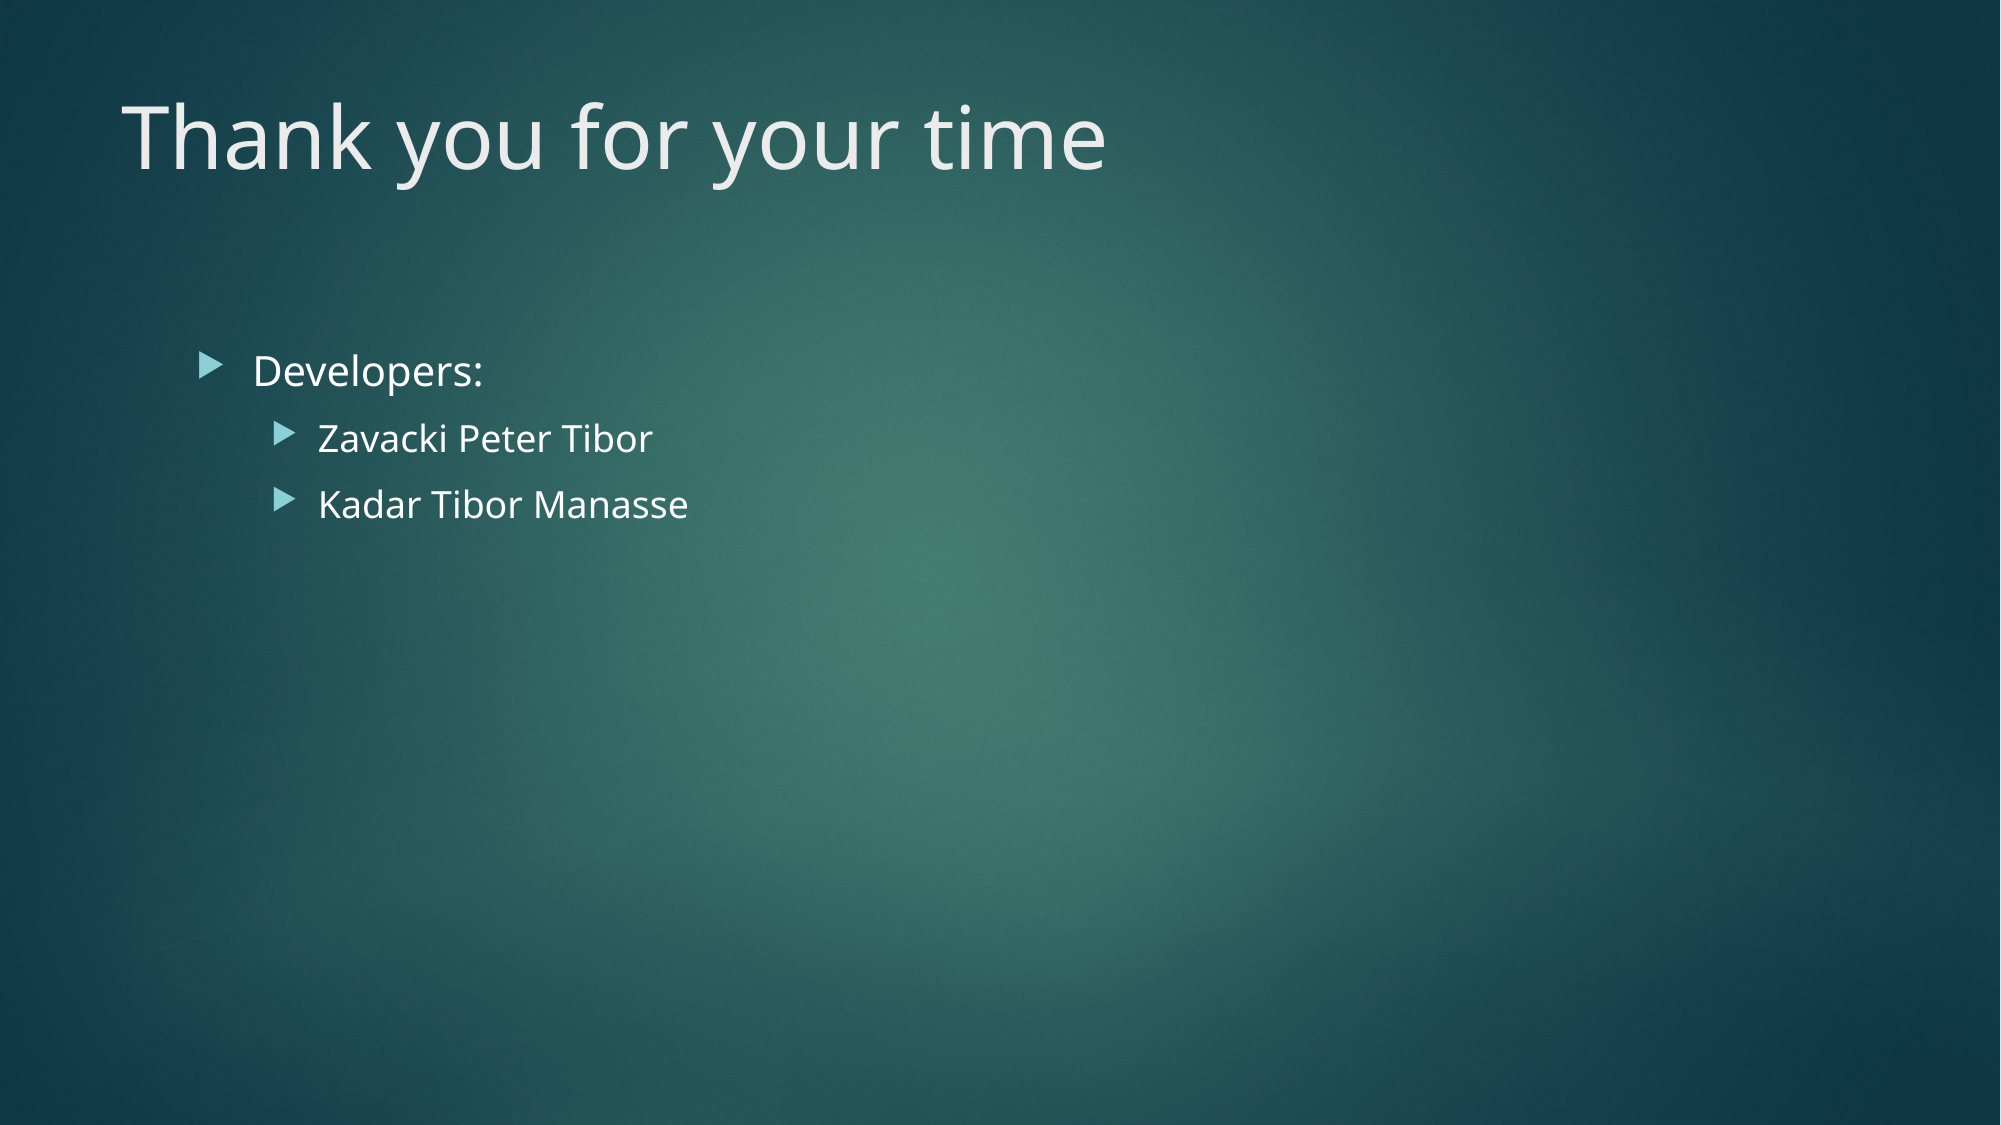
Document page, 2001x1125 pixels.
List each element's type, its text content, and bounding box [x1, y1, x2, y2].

title Thank you for your time [106, 74, 1649, 304]
list Developers: Zavacki Peter Tibor Kadar Tibor Manasse [181, 336, 1649, 1025]
